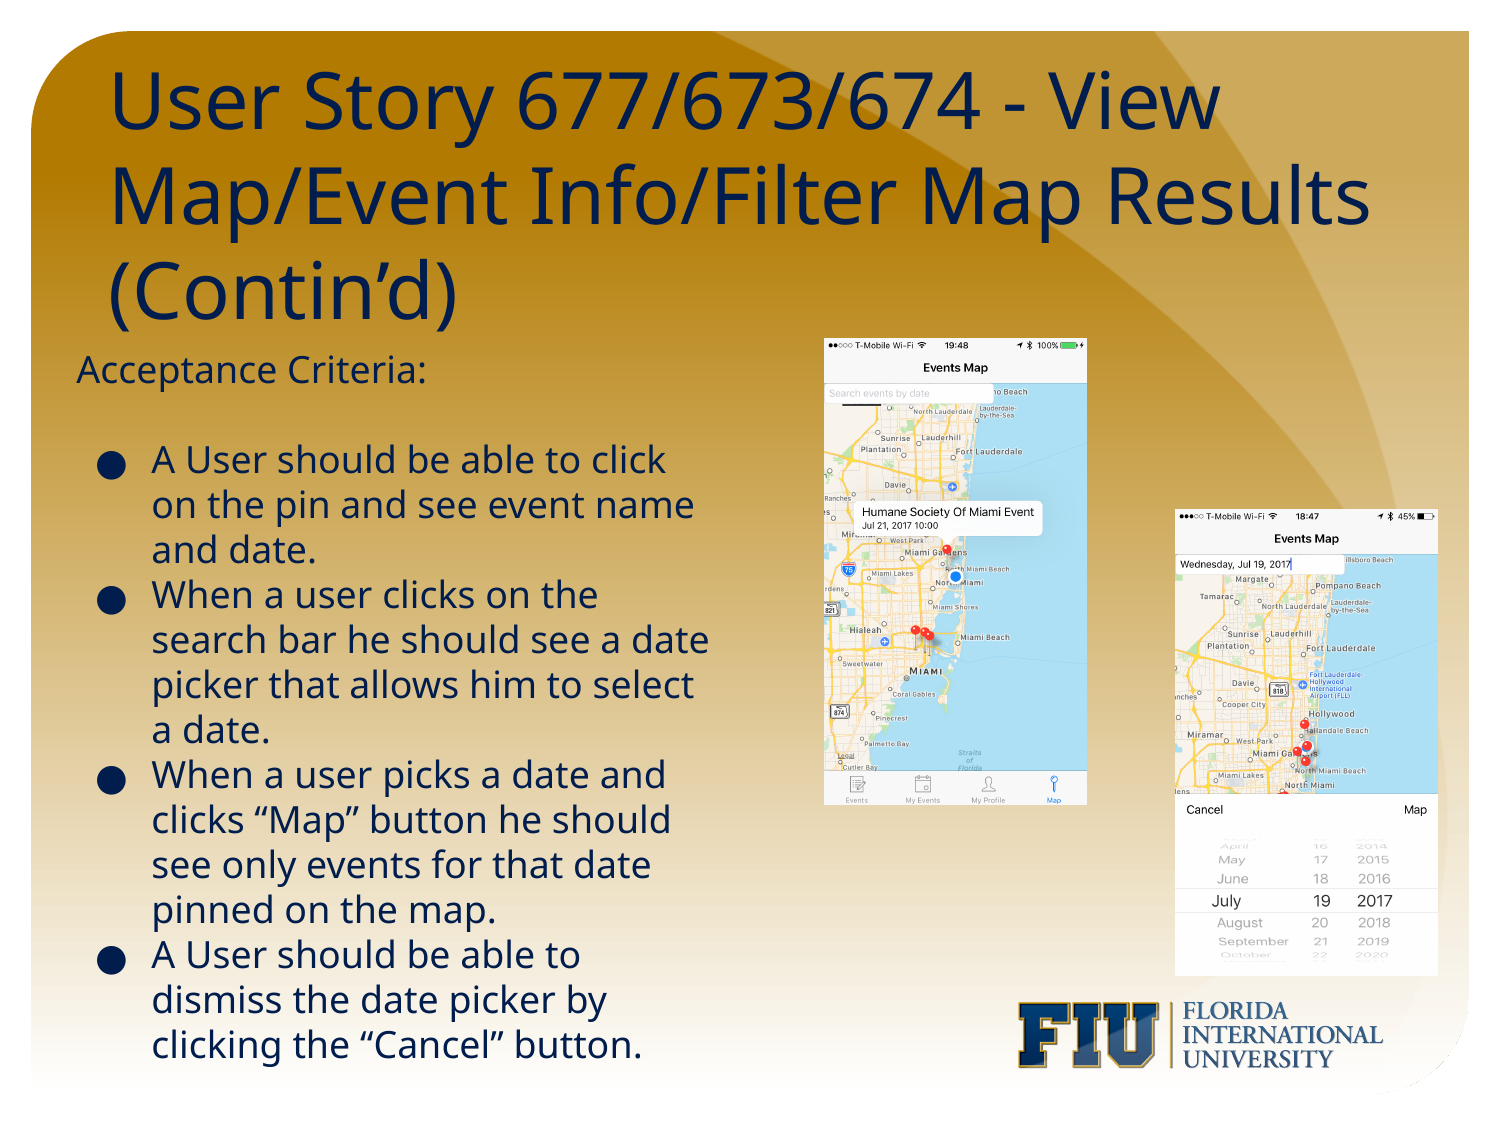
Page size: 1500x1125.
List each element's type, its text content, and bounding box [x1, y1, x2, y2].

title User Story 677/673/674 - View Map/Event Info/Filter Map Results (Contin’d) [93, 57, 1483, 343]
picture [736, 338, 1473, 1094]
list Acceptance Criteria: A User should be able to click on the pin and see event name and date. When a user clicks on the search bar he should see a date picker that allows him to select a date. When a user picks a date and clicks “Map” button he should see only events for that date pinned on the map. A User should be able to dismiss the date picker by clicking the “Cancel” button. [61, 338, 736, 1125]
picture [24, 30, 1473, 1094]
